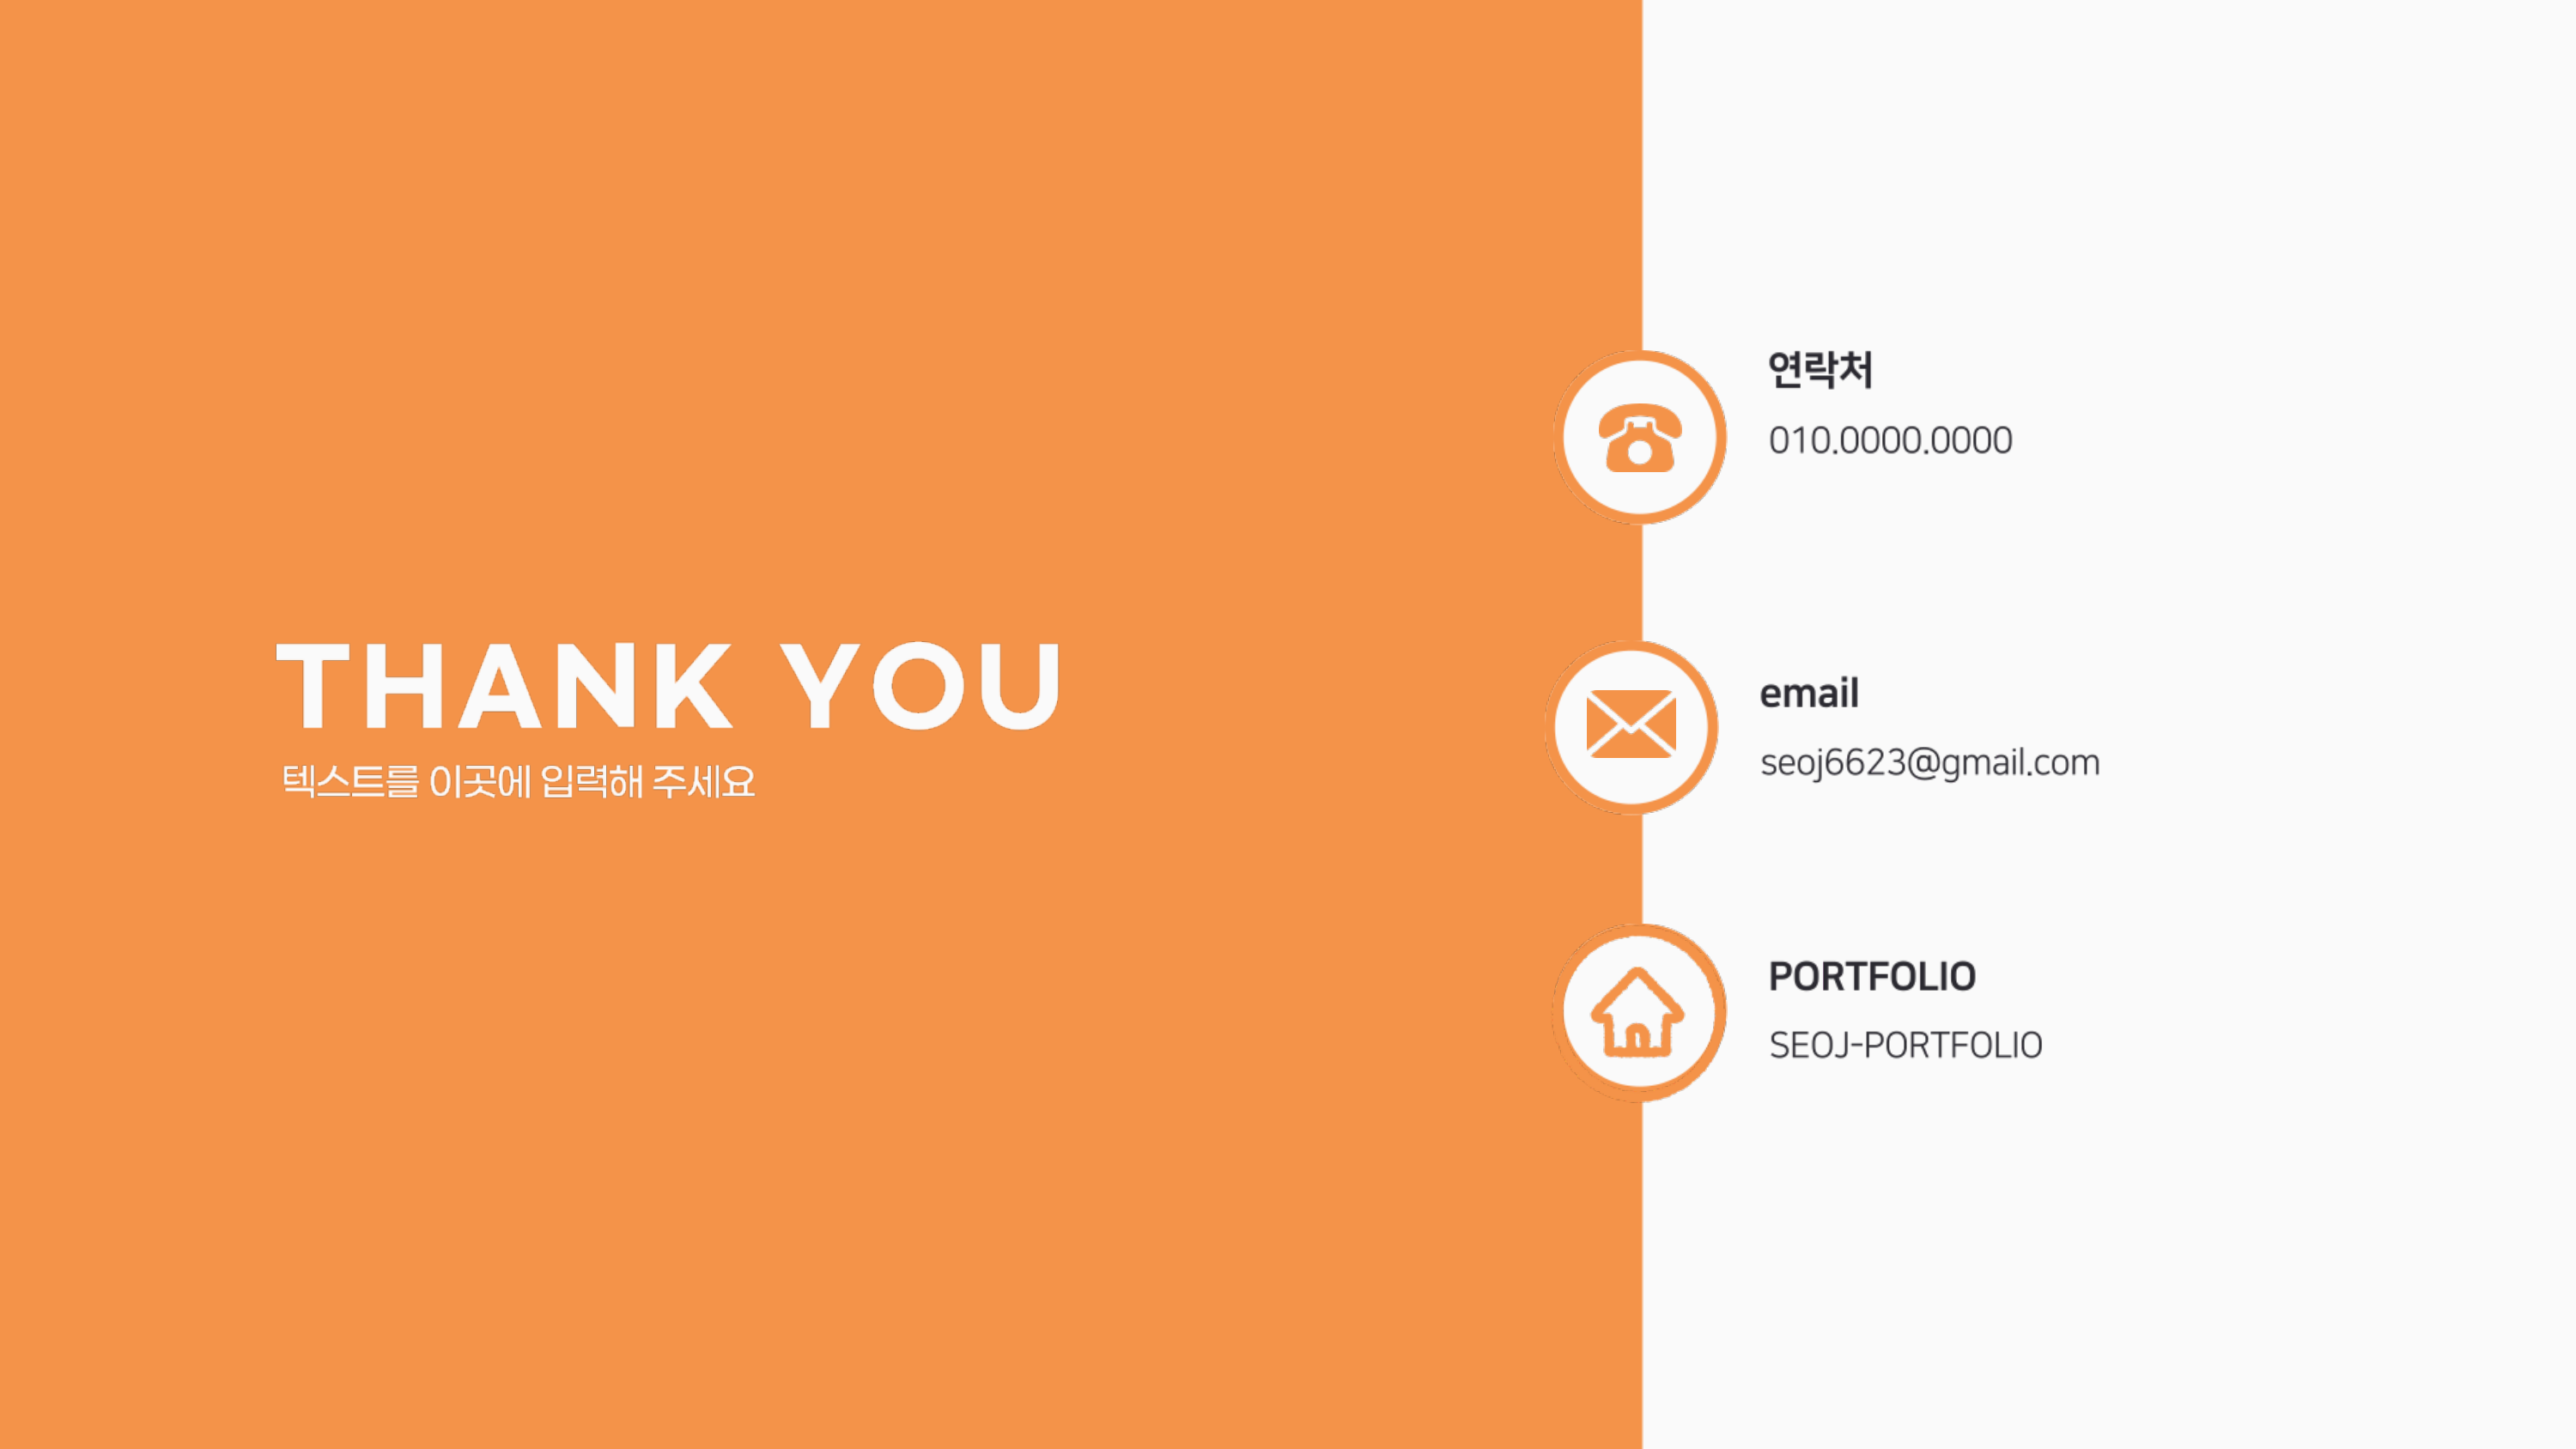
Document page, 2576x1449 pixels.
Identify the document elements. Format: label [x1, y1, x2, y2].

picture [1763, 339, 1893, 409]
text_box [1544, 640, 1719, 815]
text_box [0, 0, 1643, 1449]
picture [1763, 1016, 2063, 1075]
picture [1763, 409, 2032, 471]
picture [1763, 946, 2000, 1010]
picture [258, 611, 1099, 818]
picture [1754, 733, 2119, 800]
text_box [1552, 350, 1728, 525]
text_box [1522, 905, 1753, 1135]
text_box [1587, 690, 1677, 758]
picture [1754, 663, 1880, 727]
text_box [1599, 403, 1682, 472]
